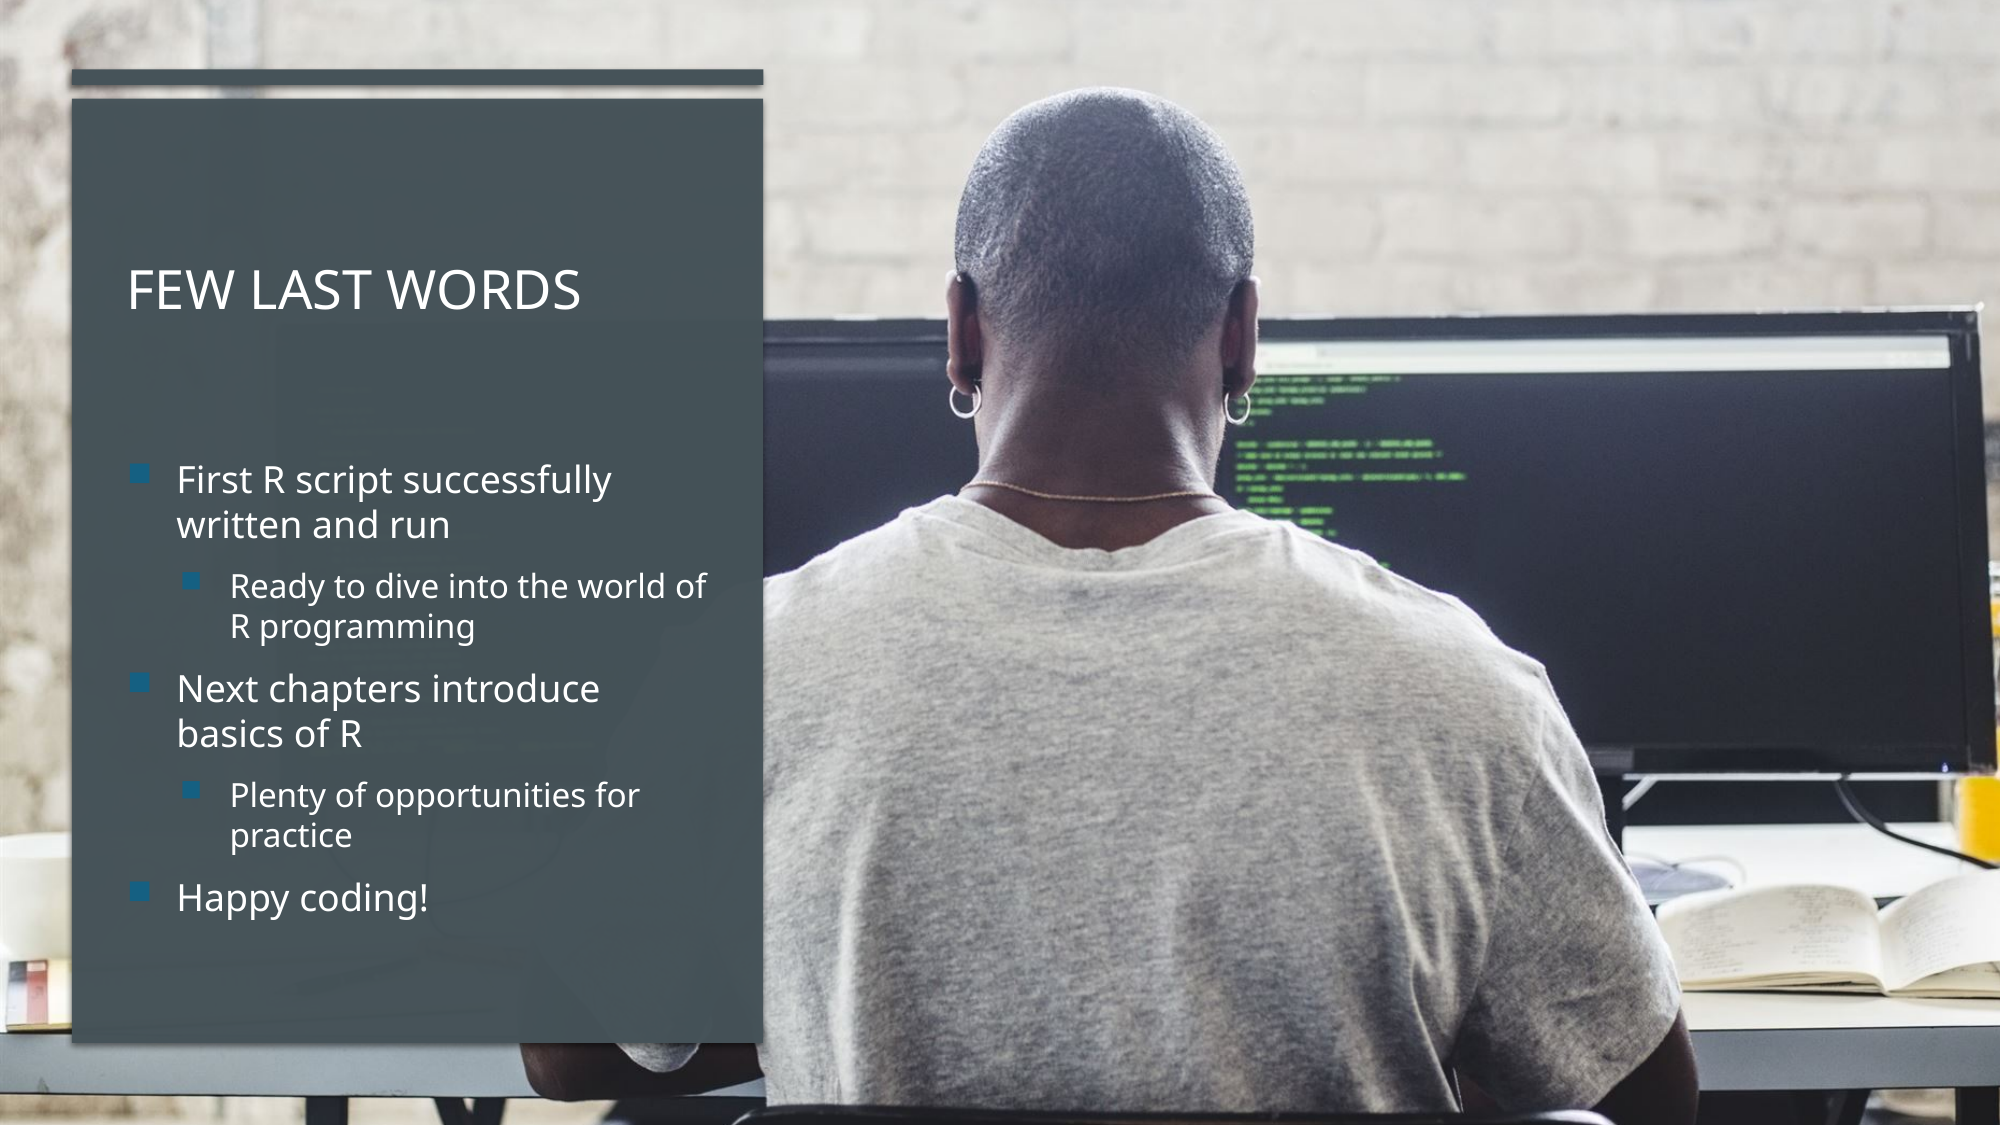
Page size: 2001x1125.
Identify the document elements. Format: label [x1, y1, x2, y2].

list [0, 0, 2000, 1125]
